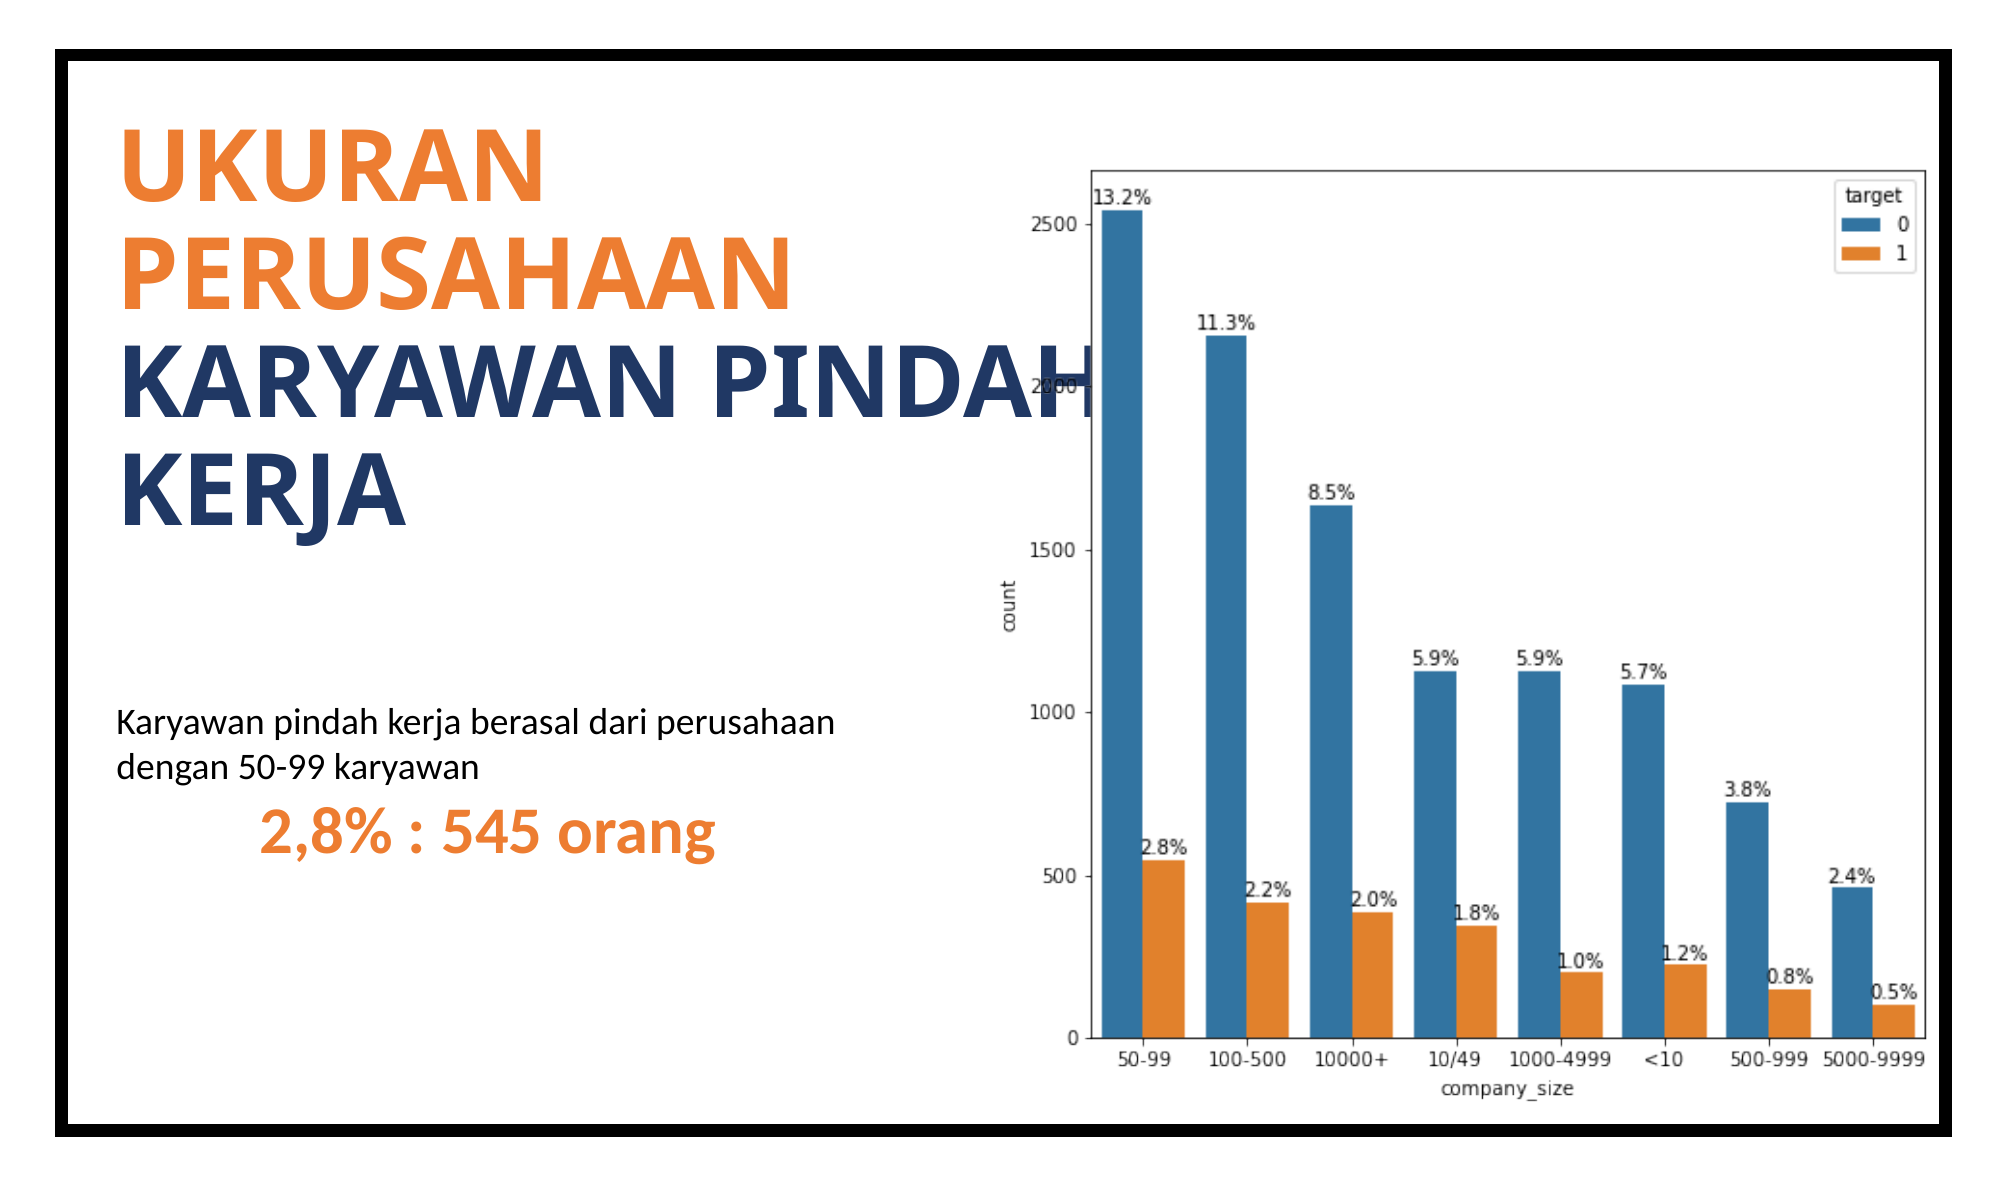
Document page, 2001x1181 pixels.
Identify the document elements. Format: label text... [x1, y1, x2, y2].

text_box Karyawan pindah kerja berasal dari perusahaan dengan 50-99 karyawan 2,8% : 545 orang [101, 689, 875, 875]
picture [981, 149, 1952, 1121]
text_box UKURAN PERUSAHAAN KARYAWAN PINDAH KERJA [101, 108, 1162, 326]
